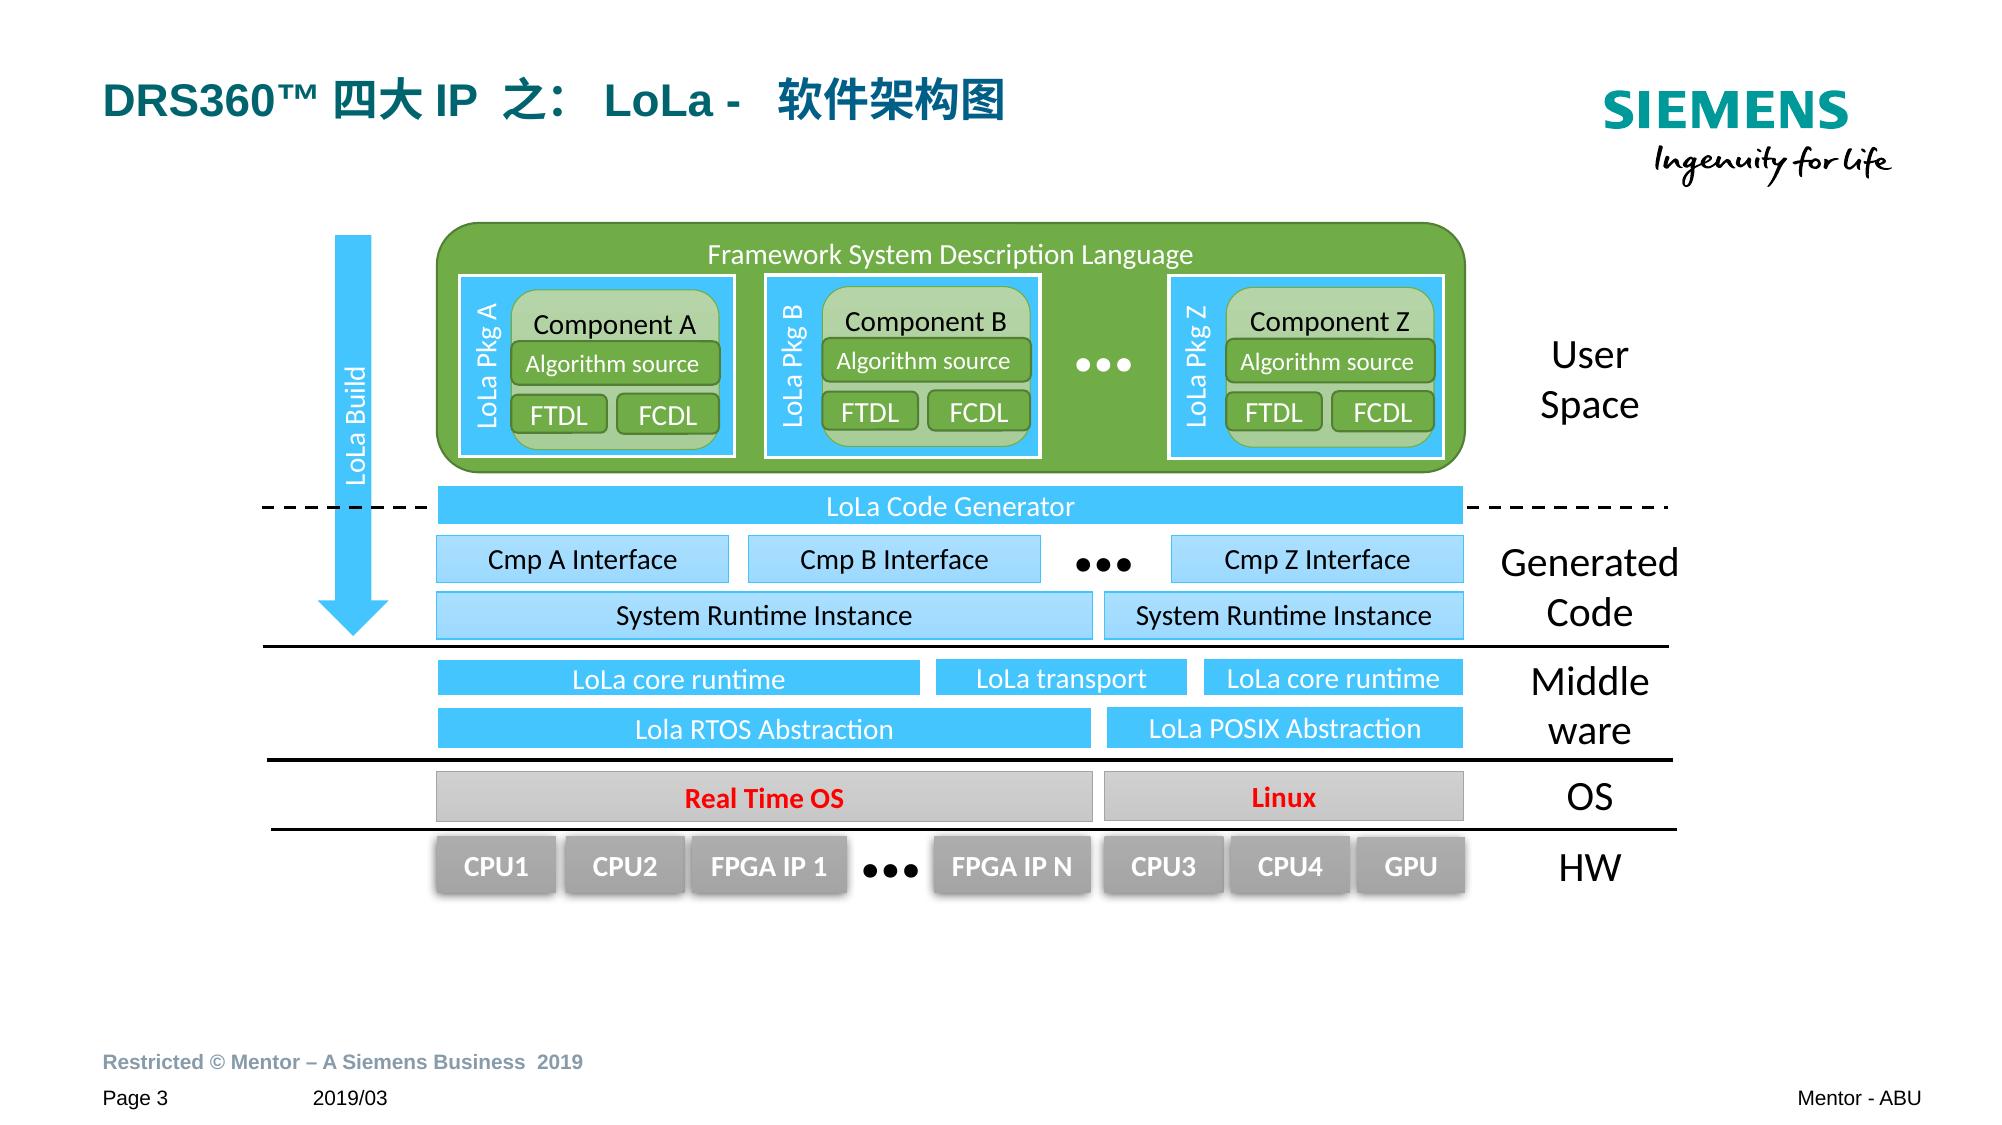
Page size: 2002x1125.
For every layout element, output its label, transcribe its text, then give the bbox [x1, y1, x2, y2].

title DRS360™四大IP 之：LoLa - 软件架构图 [0, 0, 2001, 237]
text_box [262, 645, 1670, 762]
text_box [266, 759, 1678, 906]
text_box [261, 471, 1697, 644]
text_box LoLa Build [333, 233, 373, 470]
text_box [436, 222, 1656, 470]
